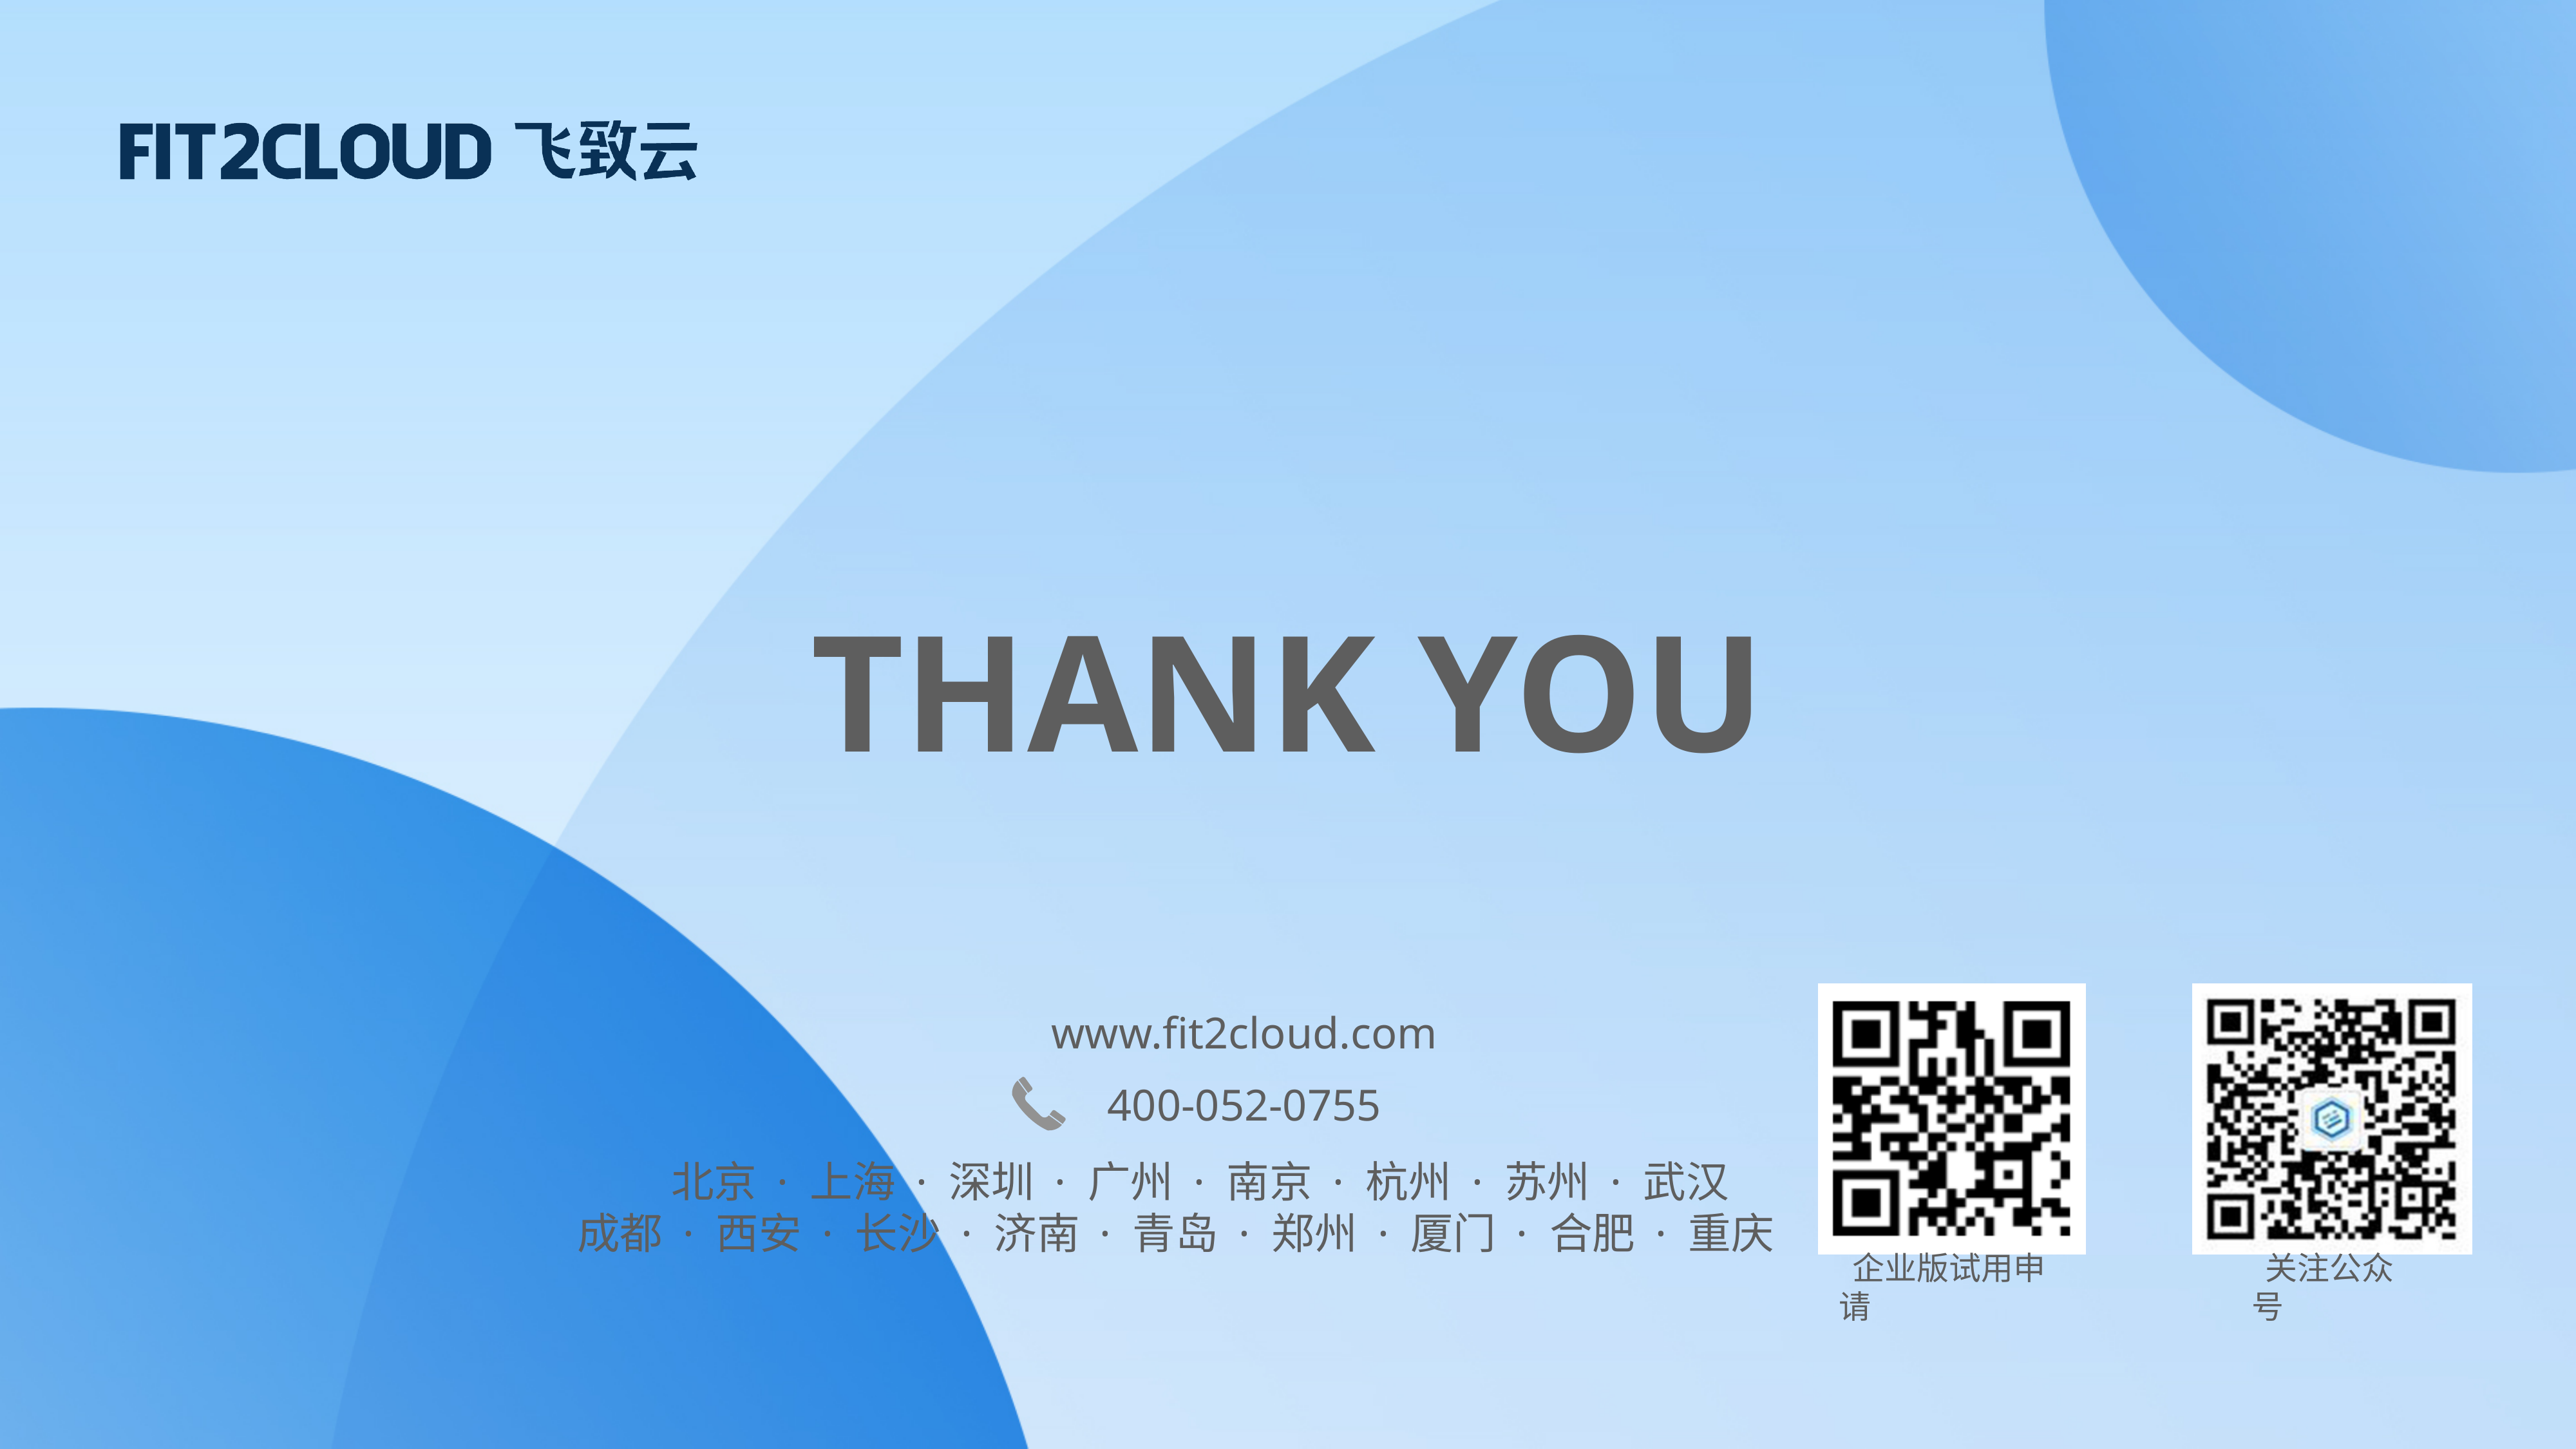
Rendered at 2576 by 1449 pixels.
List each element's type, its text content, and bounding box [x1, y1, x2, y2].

text_box 关注公众号 [2246, 1262, 2418, 1311]
text_box www.fit2cloud.com [986, 996, 1503, 1067]
text_box 企业版试用申请 [1833, 1262, 2070, 1311]
picture [0, 0, 2576, 1449]
text_box 北京 · 上海 · 深圳 · 广州 · 南京 · 杭州 · 苏州 · 武汉 成都 · 西安 · 长沙 · 济南 · 青岛 · 郑州 · 厦门 · 合肥 · 重庆 [558, 1145, 1793, 1267]
text_box 400-052-0755 [1053, 1068, 1436, 1139]
text_box [1012, 1077, 1066, 1131]
text_box THANK YOU [730, 581, 1846, 794]
